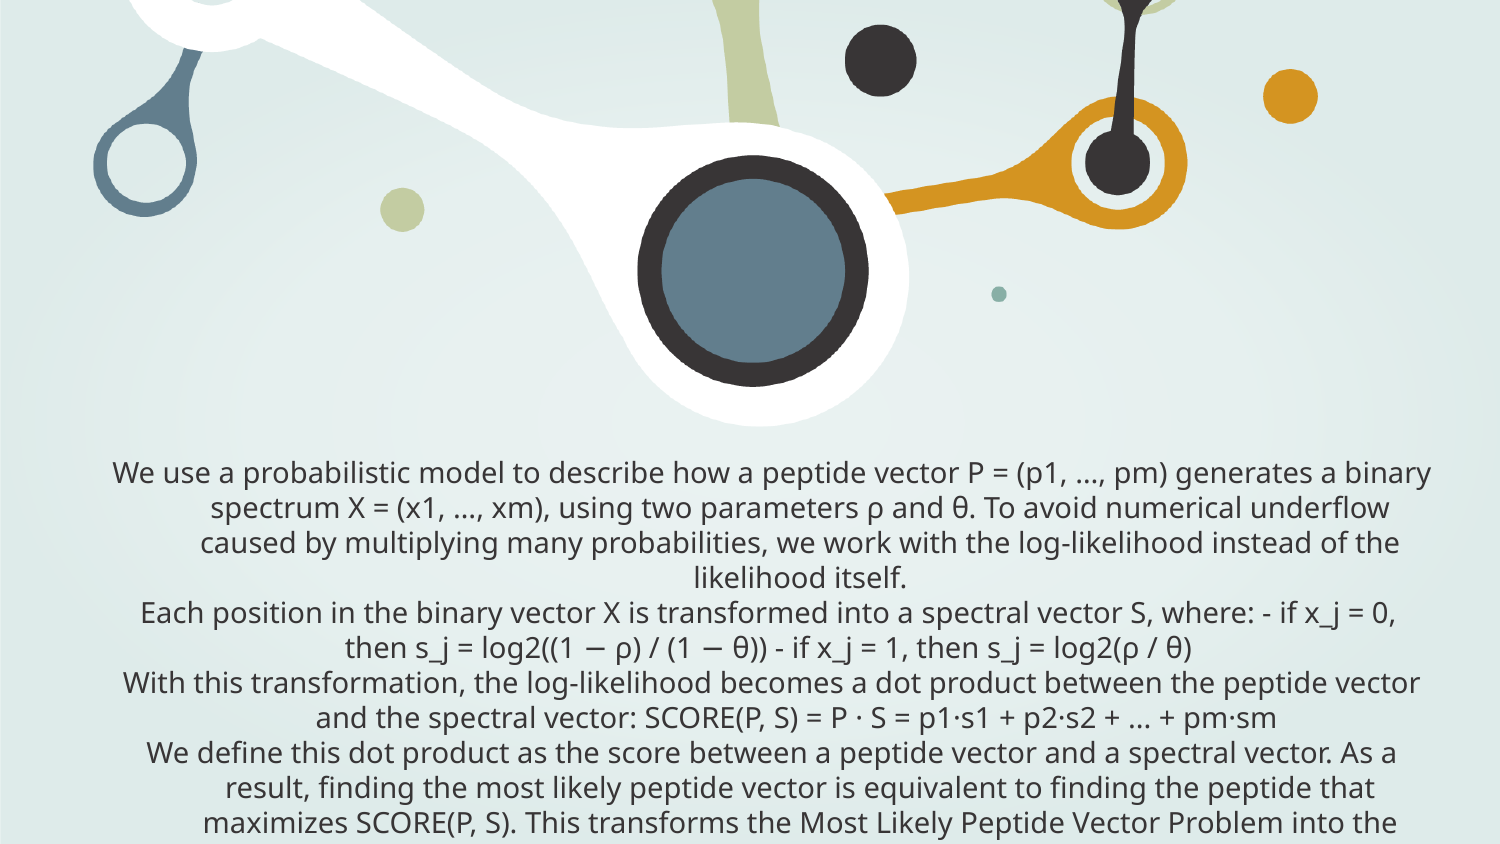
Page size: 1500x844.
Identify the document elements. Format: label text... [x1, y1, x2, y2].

picture [0, 0, 1500, 844]
subtitle We use a probabilistic model to describe how a peptide vector P = (p1, …, pm) generates a binary spectrum X = (x1, …, xm), using two parameters ρ and θ. To avoid numerical underflow caused by multiplying many probabilities, we work with the log-likelihood instead of the likelihood itself. Each position in the binary vector X is transformed into a spectral vector S, where: - if x_j = 0, then s_j = log2((1 − ρ) / (1 − θ)) - if x_j = 1, then s_j = log2(ρ / θ) With this transformation, the log-likelihood becomes a dot product between the peptide vector and the spectral vector: SCORE(P, S) = P · S = p1·s1 + p2·s2 + ... + pm·sm We define this dot product as the score between a peptide vector and a spectral vector. As a result, finding the most likely peptide vector is equivalent to finding the peptide that maximizes SCORE(P, S). This transforms the Most Likely Peptide Vector Problem into the Peptide Sequencing Problem. [76, 439, 1450, 763]
